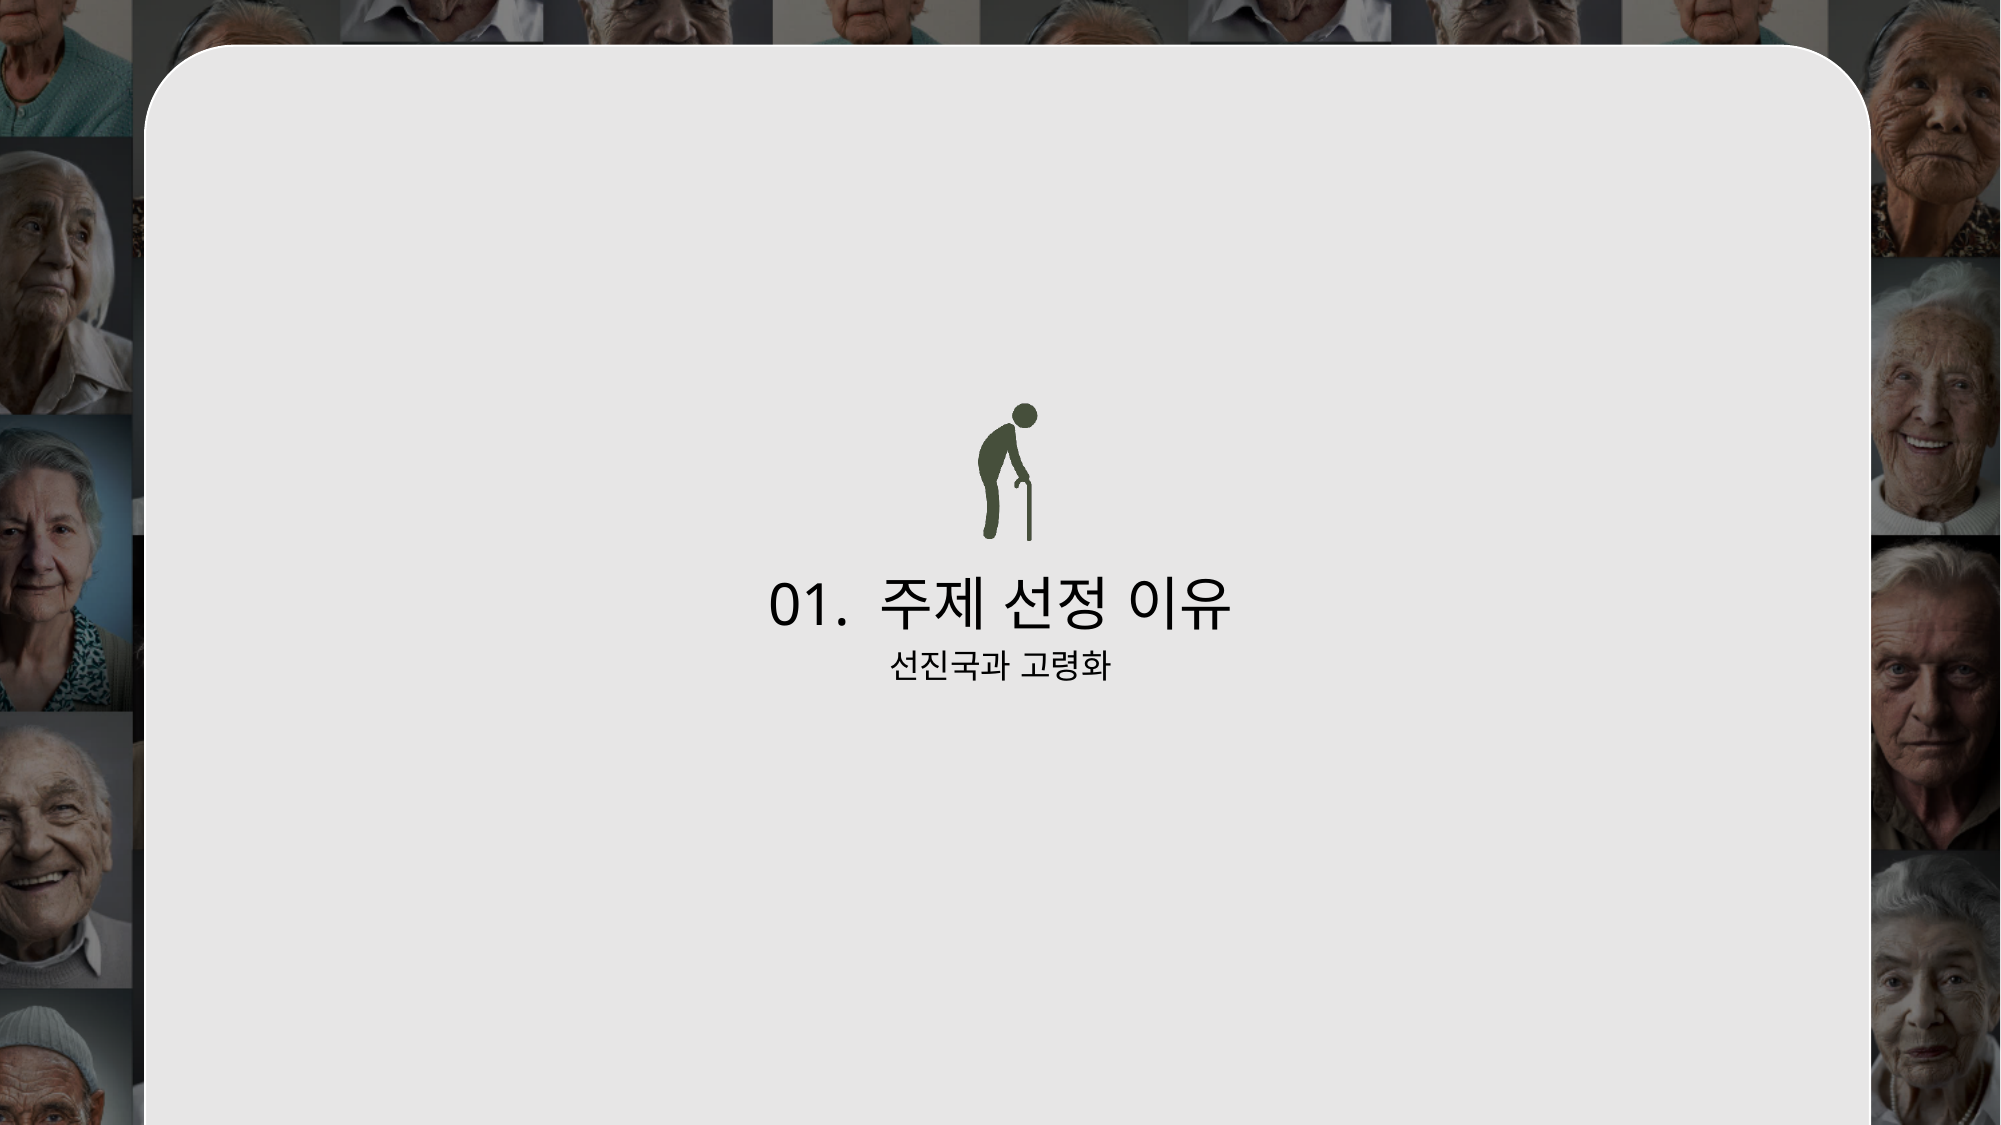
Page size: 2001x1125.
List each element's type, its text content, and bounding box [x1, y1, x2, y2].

picture [876, 379, 1139, 565]
text_box 01. 주제 선정 이유 [496, 559, 1505, 645]
picture [0, 0, 2001, 1125]
text_box 선진국과 고령화 [686, 637, 1315, 693]
text_box [144, 44, 1872, 1125]
